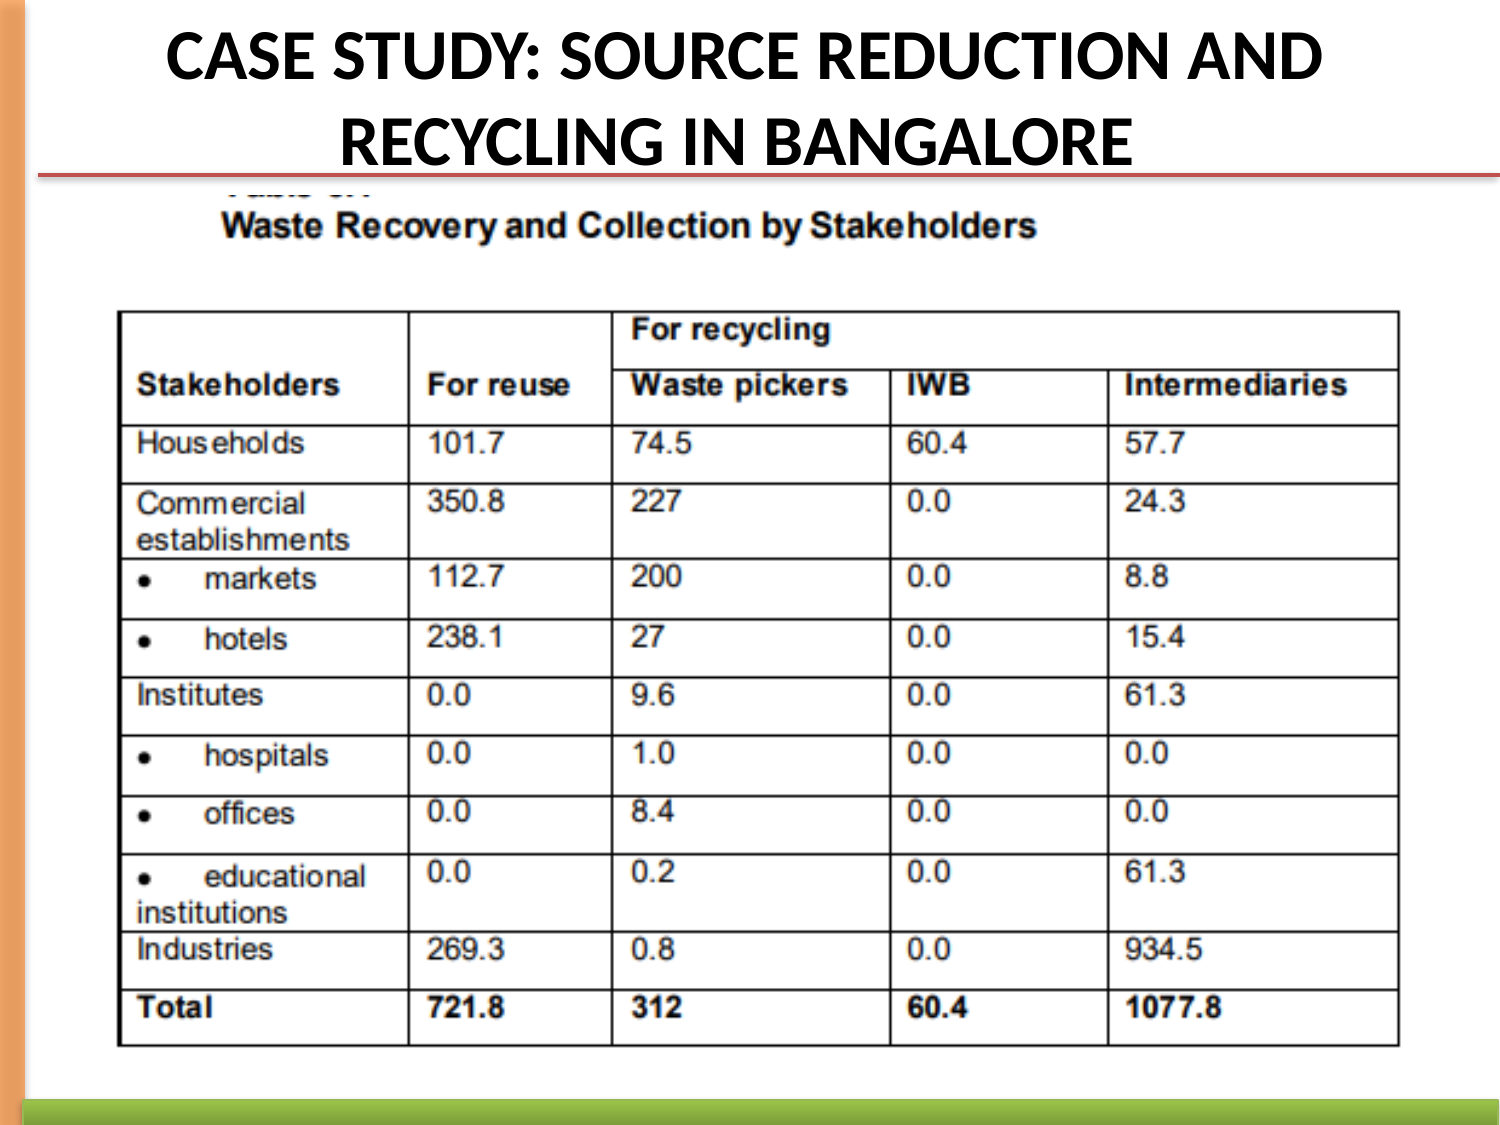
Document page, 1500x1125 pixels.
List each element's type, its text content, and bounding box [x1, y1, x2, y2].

title CASE STUDY: SOURCE REDUCTION AND RECYCLING IN BANGALORE [70, 0, 1421, 188]
picture [93, 195, 1419, 1067]
